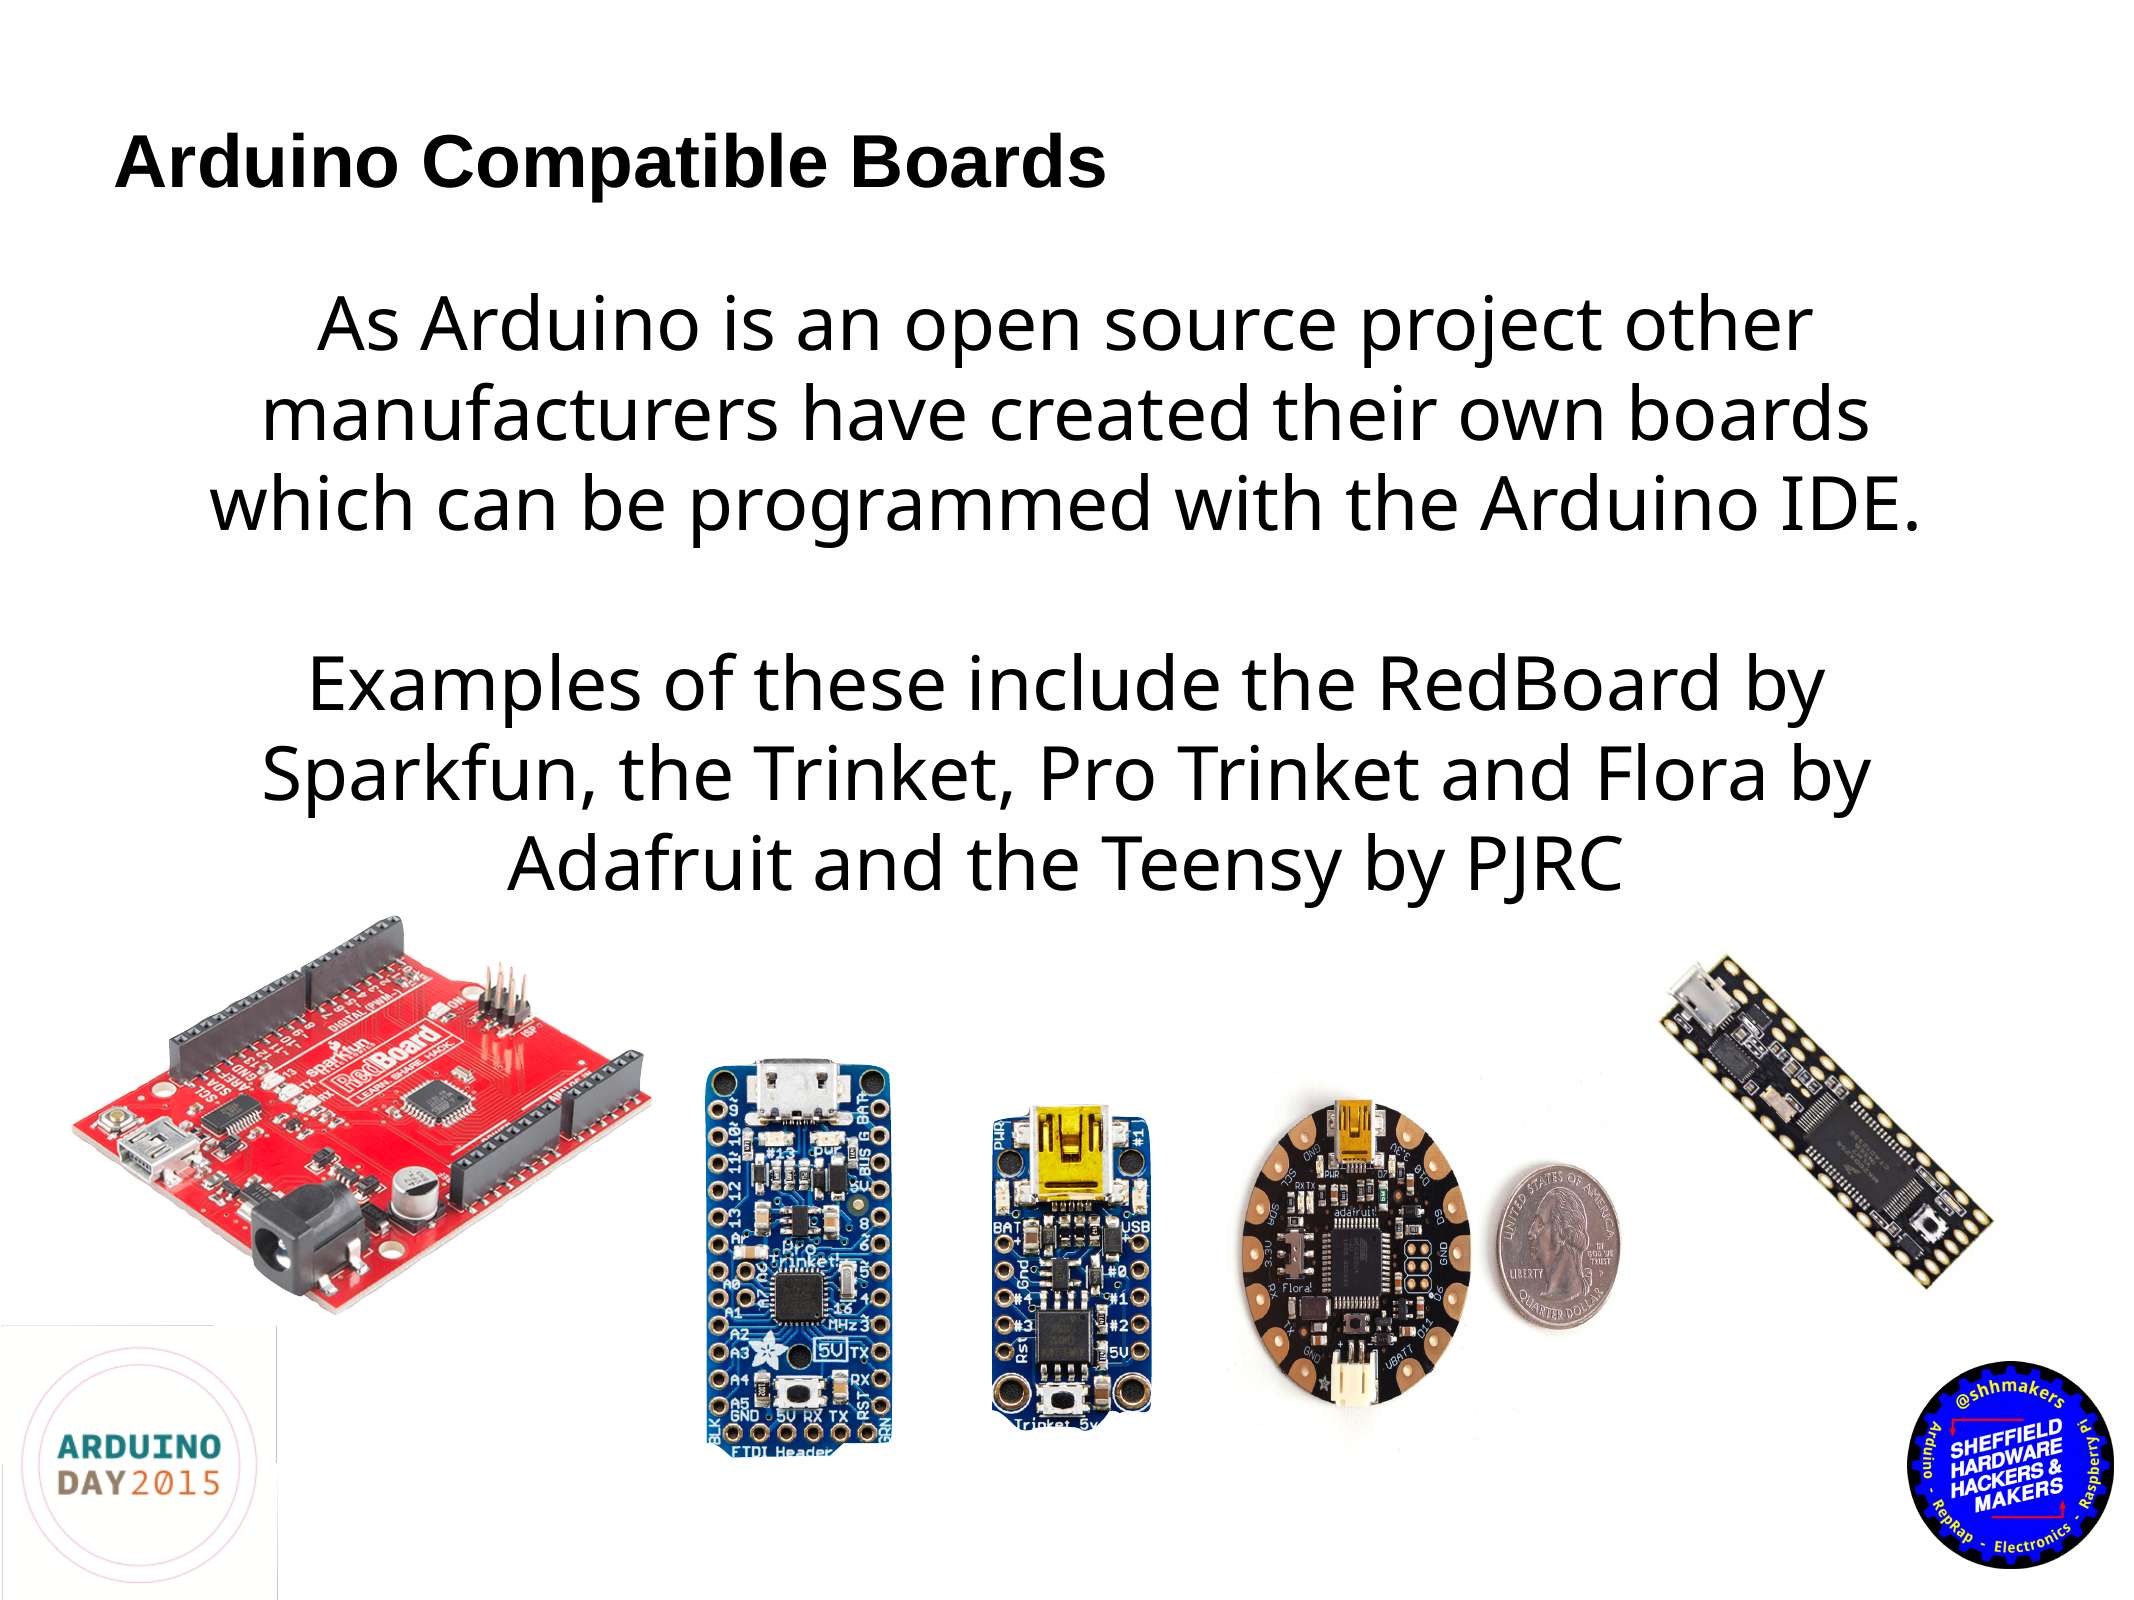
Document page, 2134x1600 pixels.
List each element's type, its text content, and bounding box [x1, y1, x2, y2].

picture [1, 1324, 279, 1600]
picture [1907, 1361, 2115, 1569]
text_box As Arduino is an open source project other manufacturers have created their own boards which can be programmed with the Arduino IDE. Examples of these include the RedBoard by Sparkfun, the Trinket, Pro Trinket and Flora by Adafruit and the Teensy by PJRC [163, 267, 1970, 858]
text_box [69, 863, 2072, 1462]
text_box Arduino Compatible Boards [105, 103, 1118, 211]
